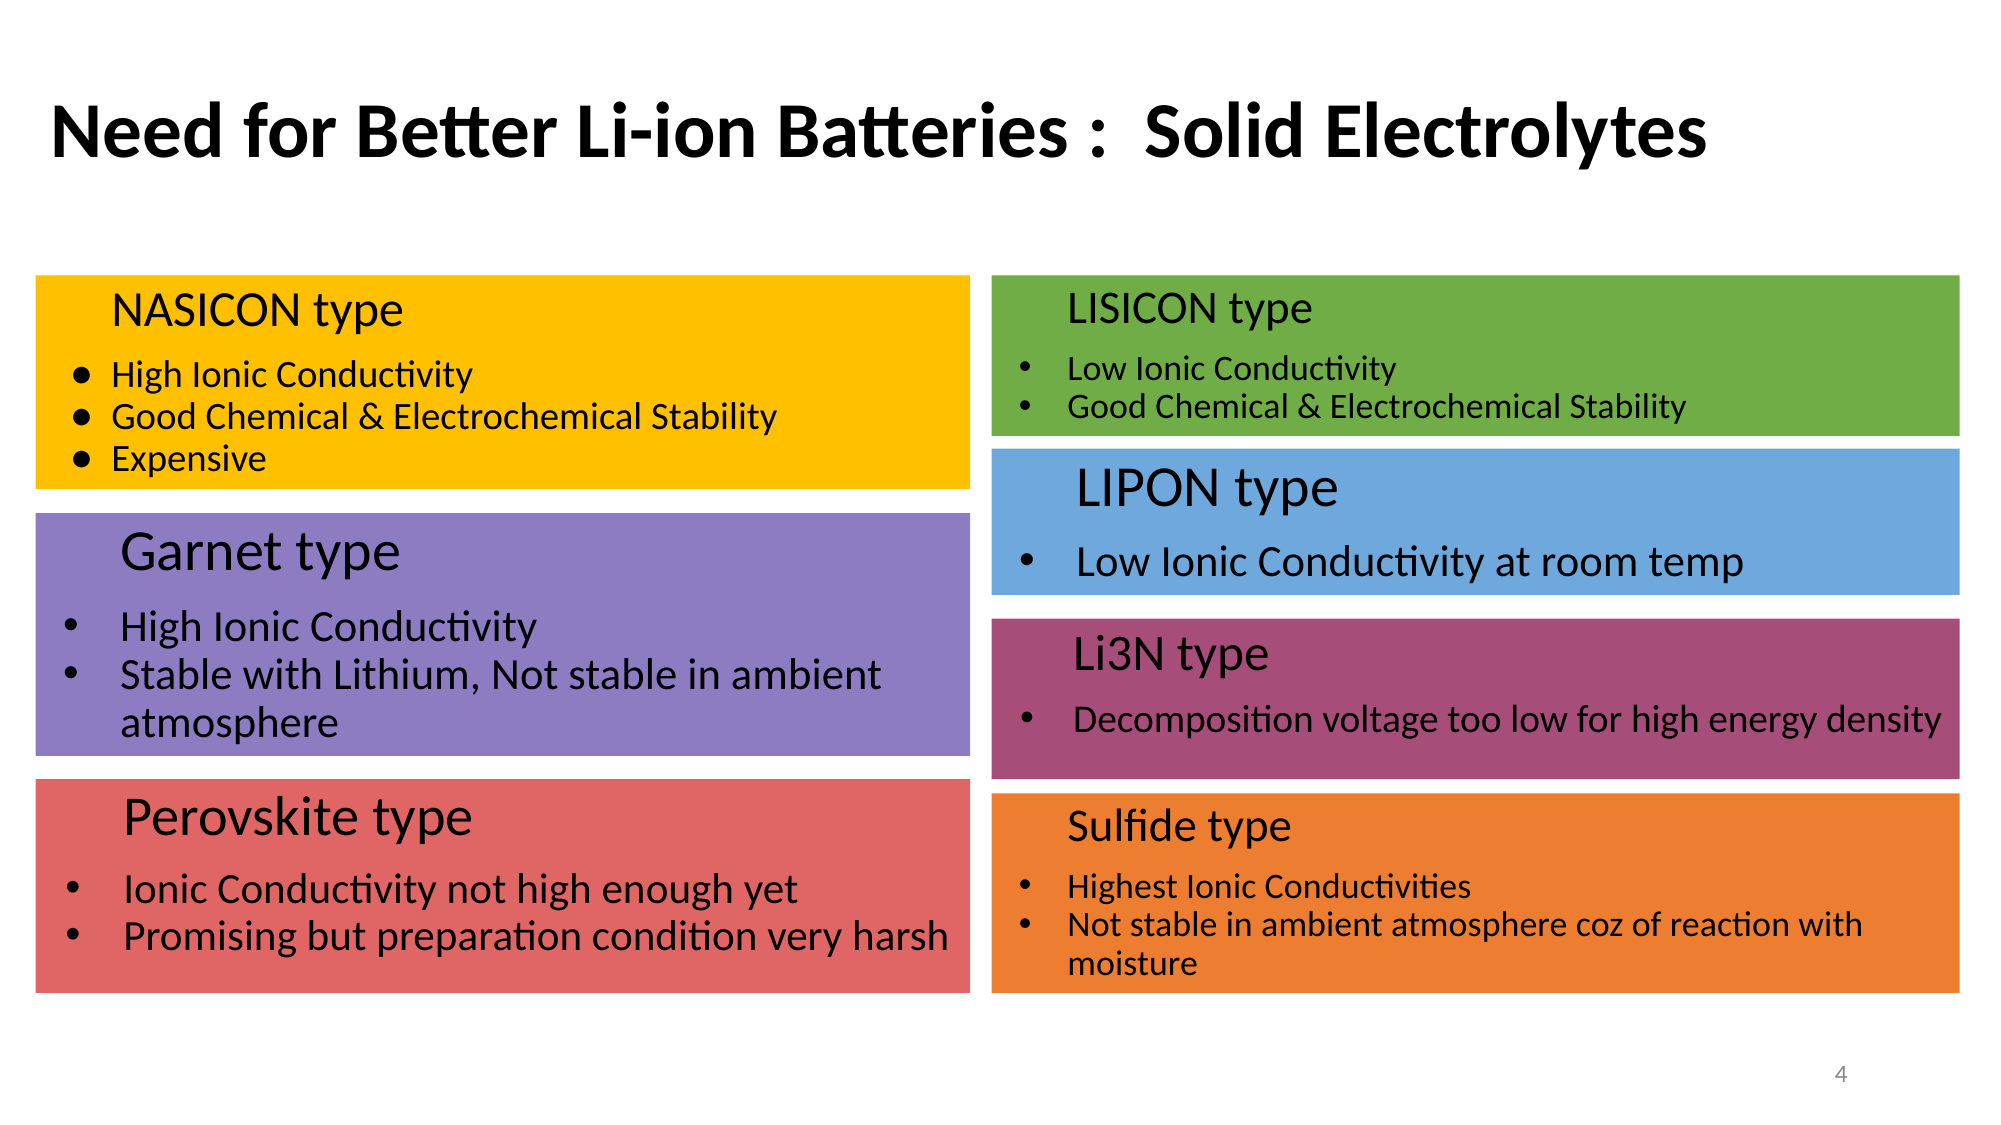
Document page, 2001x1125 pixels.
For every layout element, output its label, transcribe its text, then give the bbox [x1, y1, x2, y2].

list Garnet type High Ionic Conductivity Stable with Lithium, Not stable in ambient atmosphere [35, 513, 971, 756]
title Need for Better Li-ion Batteries : Solid Electrolytes [35, 22, 1960, 241]
list Perovskite type Ionic Conductivity not high enough yet Promising but preparation condition very harsh [35, 779, 971, 993]
slide_number ‹#› [1412, 1042, 1863, 1103]
list LIPON type Low Ionic Conductivity at room temp [991, 448, 1960, 595]
list Li3N type Decomposition voltage too low for high energy density [991, 618, 1960, 780]
list NASICON type High Ionic Conductivity Good Chemical & Electrochemical Stability Expensive [35, 275, 971, 489]
list Sulfide type Highest Ionic Conductivities Not stable in ambient atmosphere coz of reaction with moisture [991, 793, 1960, 993]
list LISICON type Low Ionic Conductivity Good Chemical & Electrochemical Stability [991, 275, 1960, 436]
